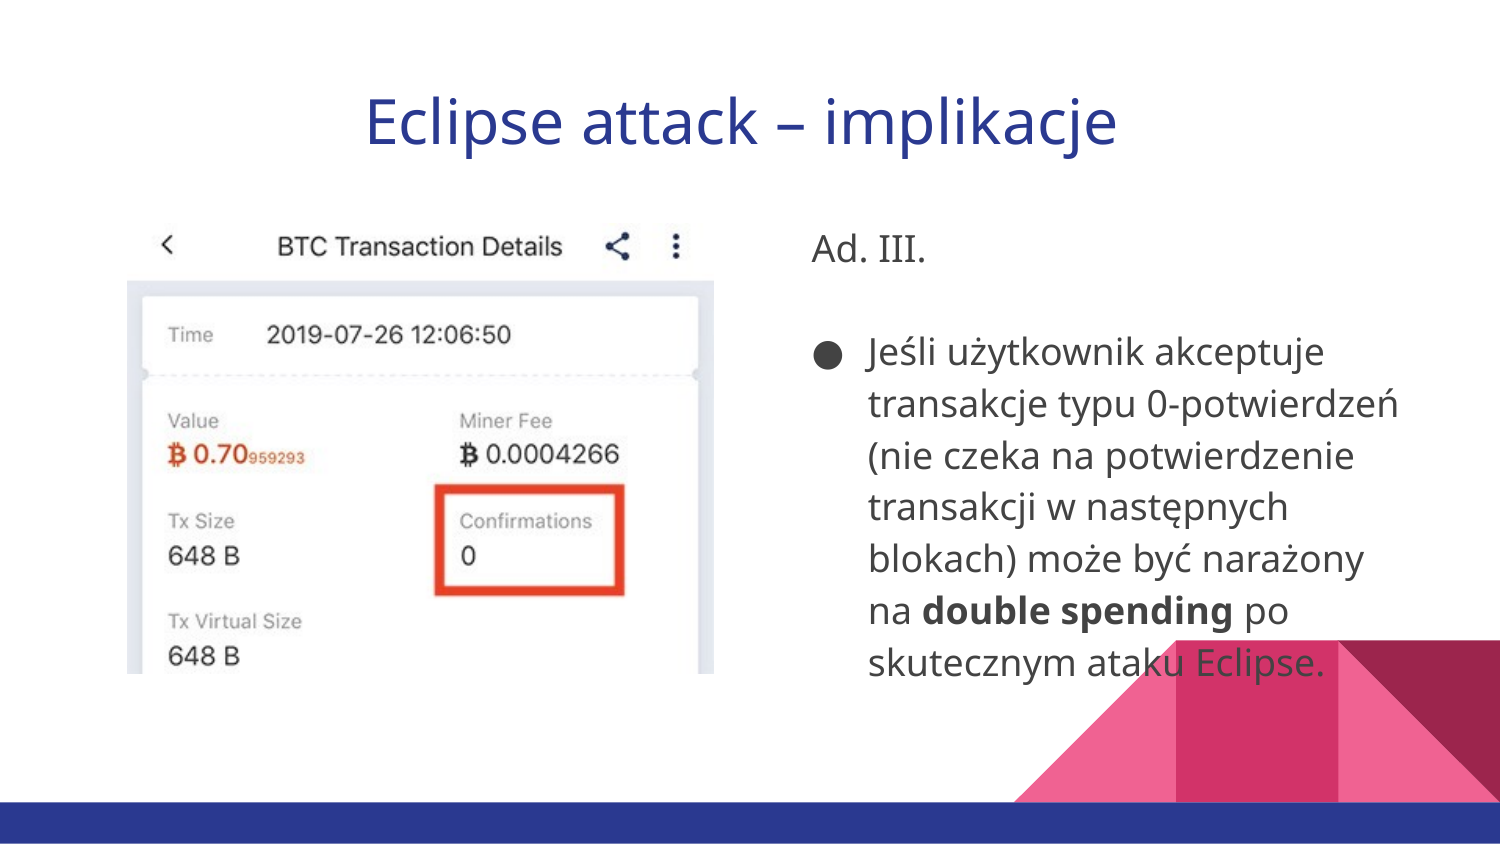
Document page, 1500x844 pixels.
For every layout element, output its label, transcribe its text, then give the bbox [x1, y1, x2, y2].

picture [127, 223, 715, 675]
title Eclipse attack – implikacje [51, 67, 1449, 167]
list Ad. III. Jeśli użytkownik akceptuje transakcje typu 0-potwierdzeń (nie czeka na potwierdzenie transakcji w następnych blokach) może być narażony na double spending po skutecznym ataku Eclipse. [777, 202, 1441, 751]
